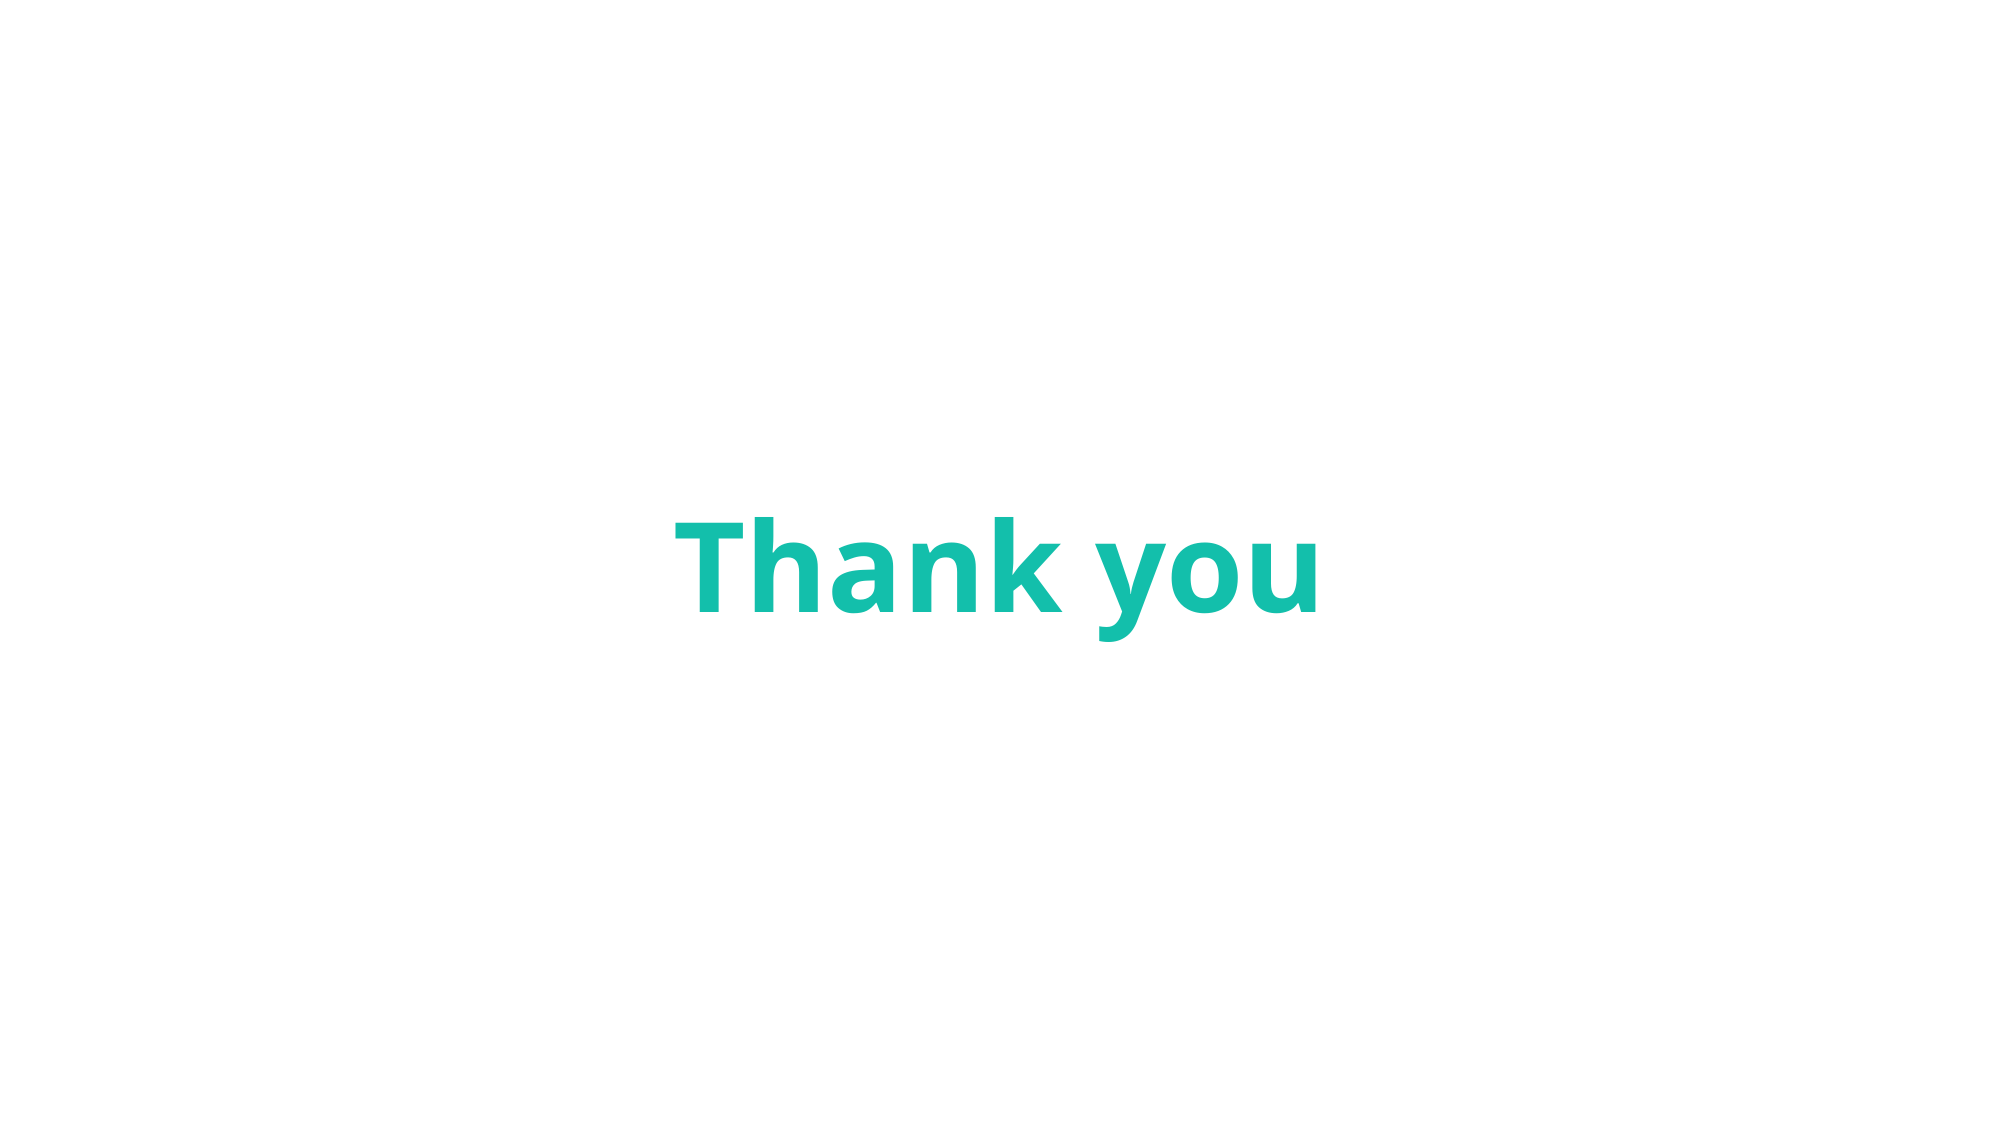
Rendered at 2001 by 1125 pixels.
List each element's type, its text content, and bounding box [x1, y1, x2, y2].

title Thank you [249, 478, 1750, 647]
